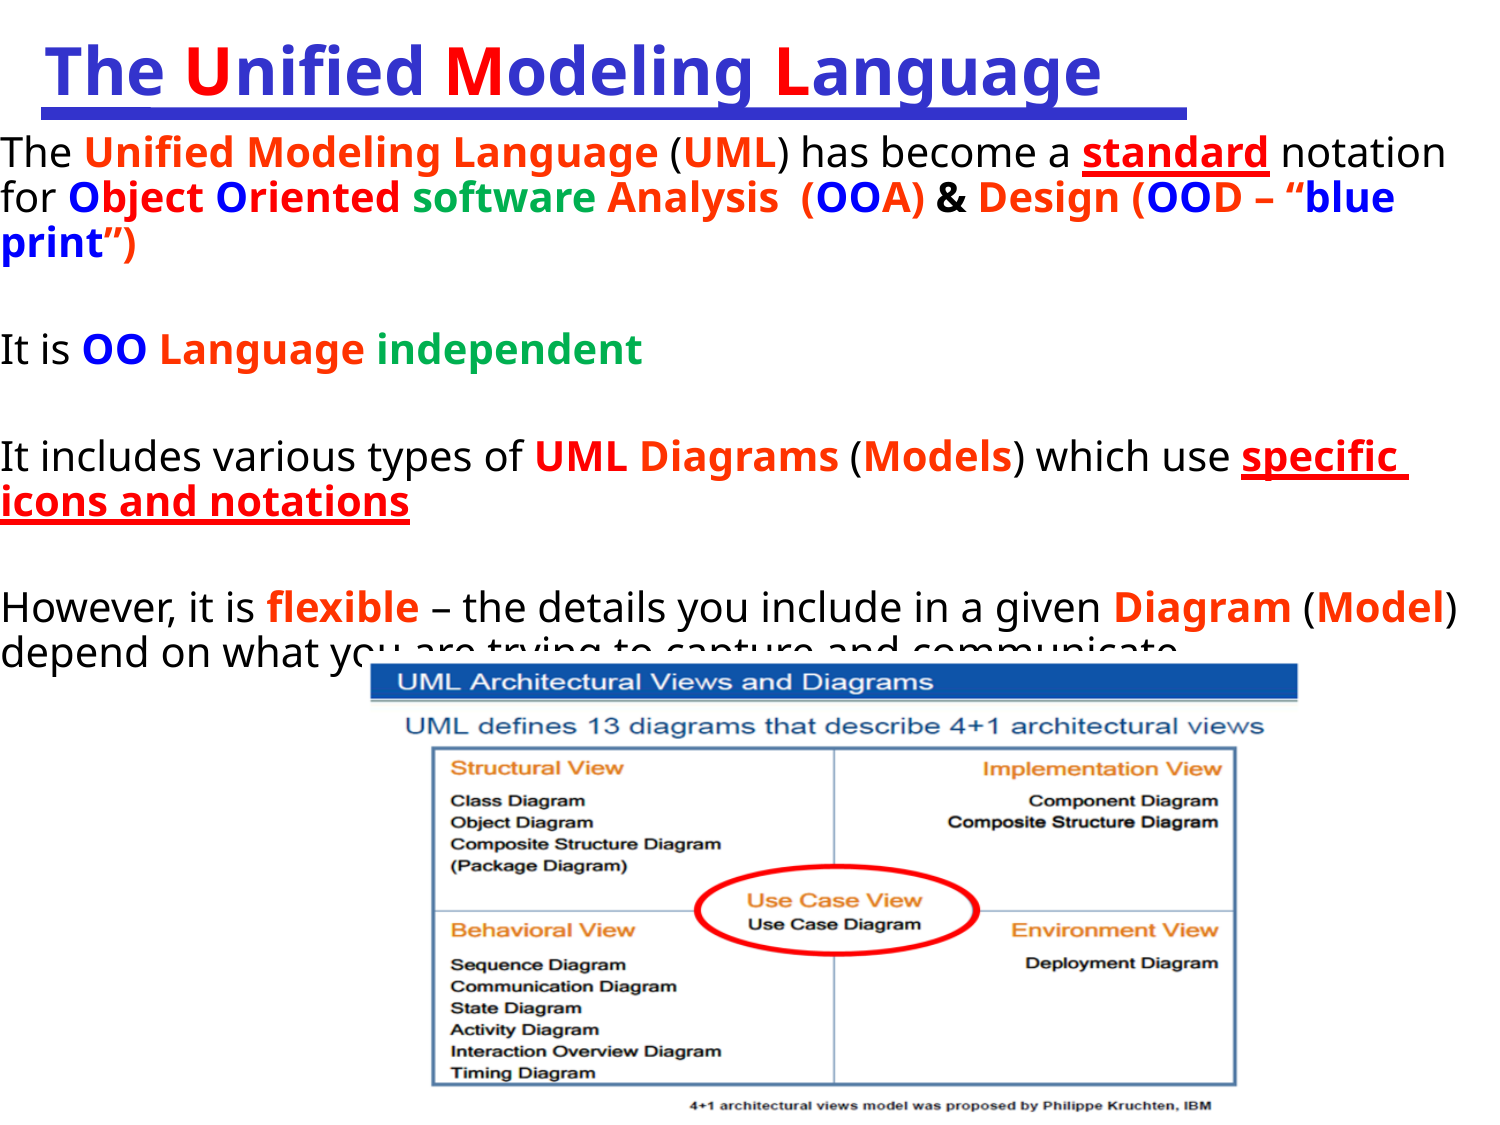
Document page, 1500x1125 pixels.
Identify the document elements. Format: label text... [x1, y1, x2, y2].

list The Unified Modeling Language (UML) has become a standard notation for Object Oriented software Analysis (OOA) & Design (OOD – “blue print”) It is OO Language independent It includes various types of UML Diagrams (Models) which use specific icons and notations However, it is flexible – the details you include in a given Diagram (Model) depend on what you are trying to capture and communicate [0, 124, 1500, 800]
title The Unified Modeling Language [29, 0, 1355, 124]
picture [362, 650, 1326, 1125]
